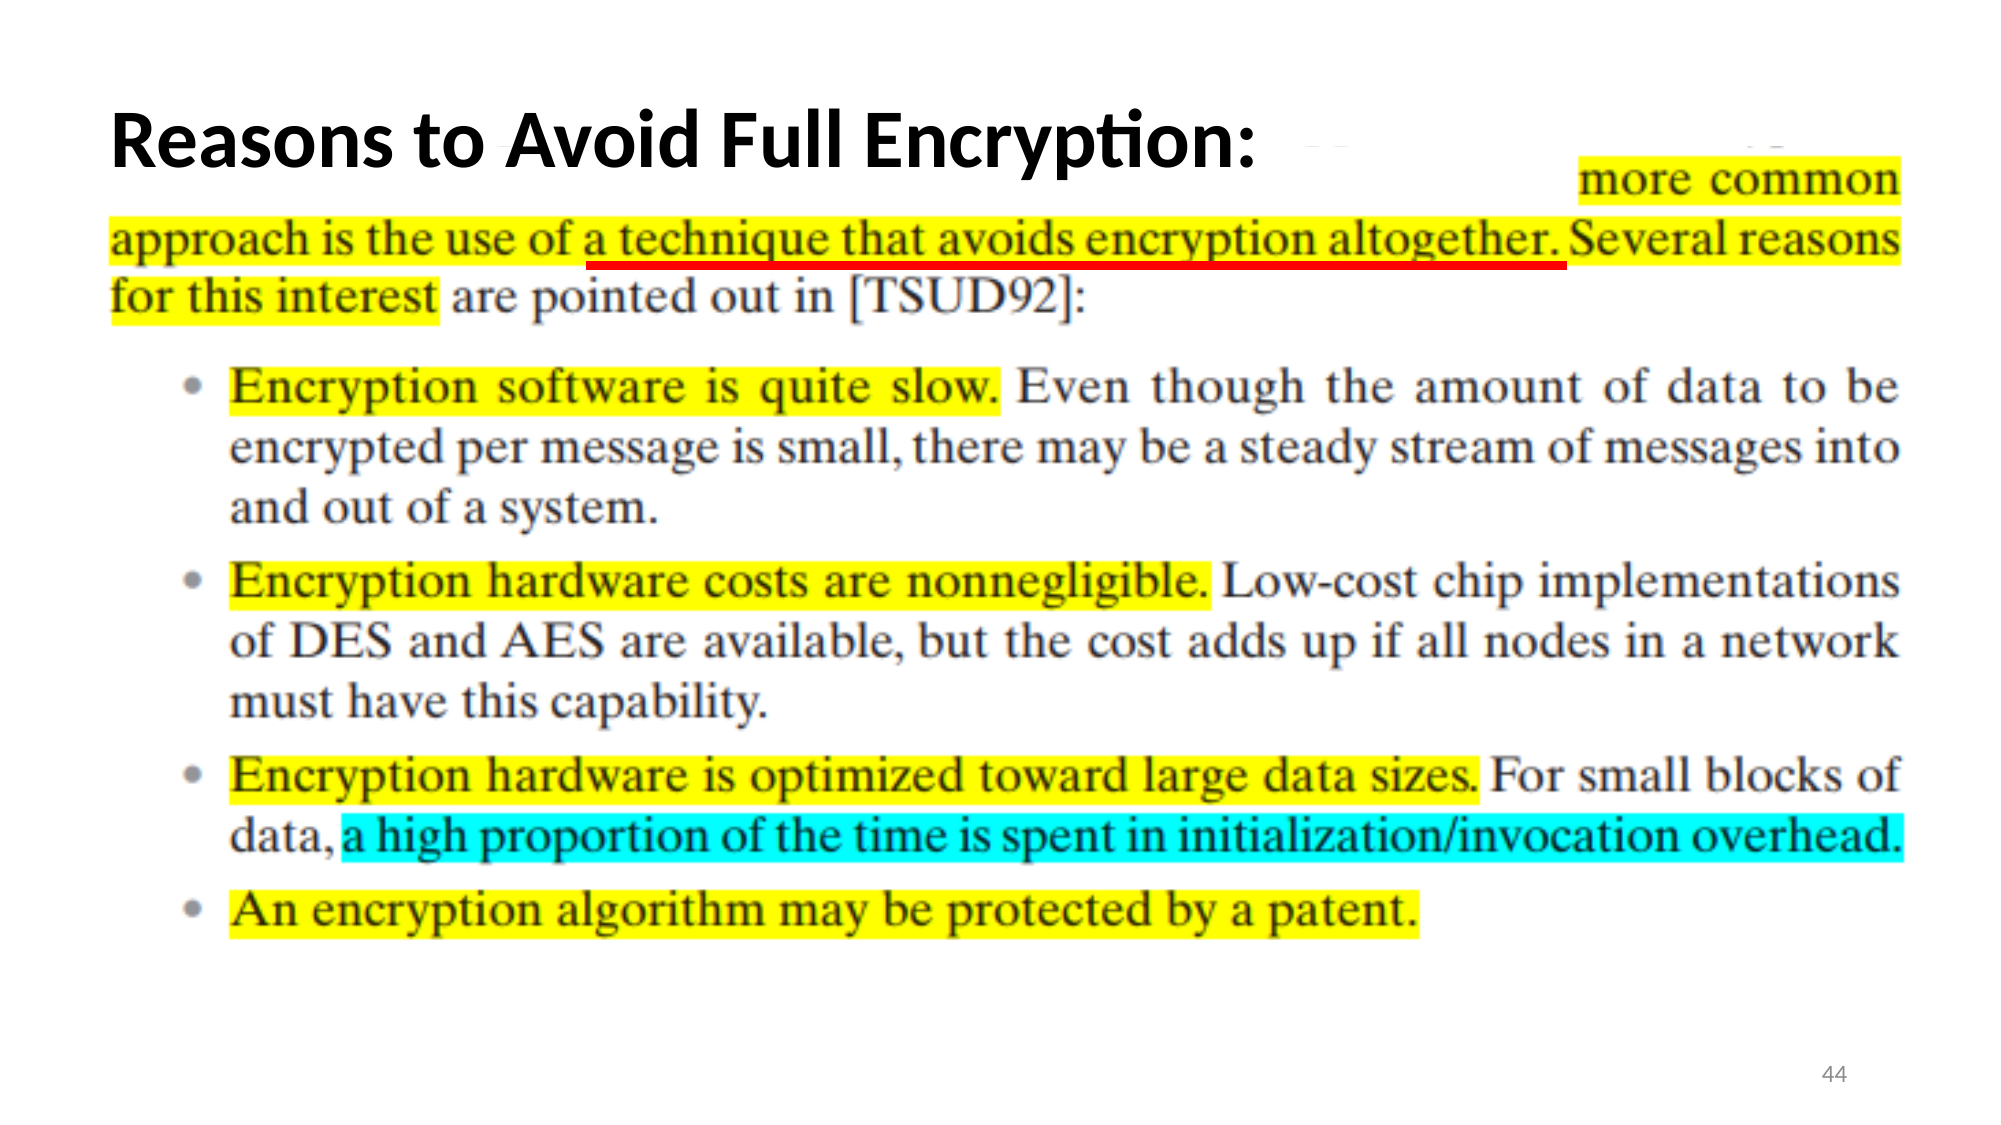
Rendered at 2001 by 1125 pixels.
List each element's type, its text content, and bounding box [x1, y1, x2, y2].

slide_number 44 [1412, 1042, 1863, 1103]
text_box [95, 146, 1913, 951]
text_box Reasons to Avoid Full Encryption: [96, 77, 1379, 146]
